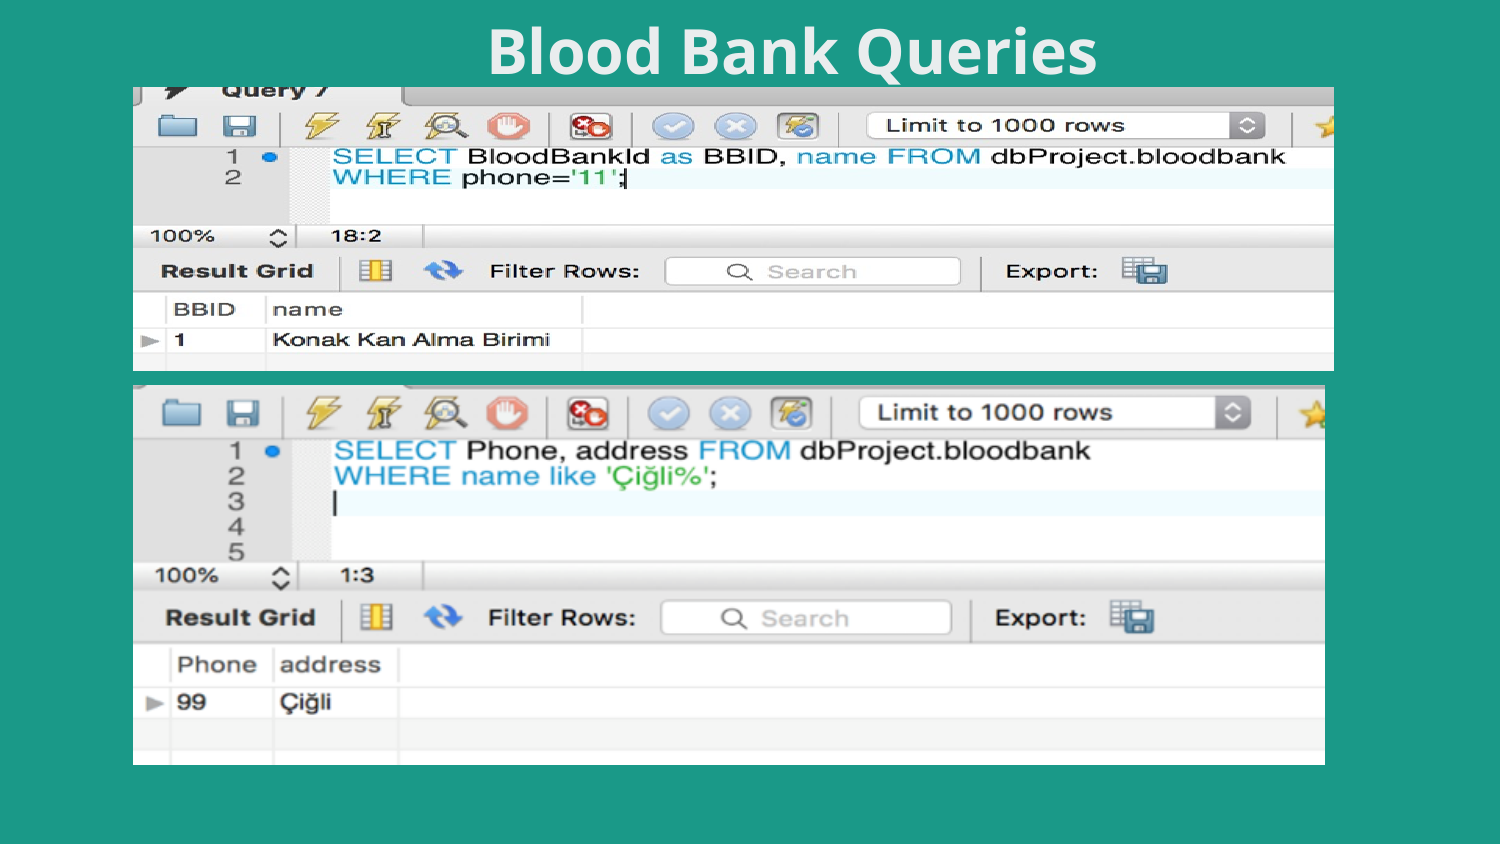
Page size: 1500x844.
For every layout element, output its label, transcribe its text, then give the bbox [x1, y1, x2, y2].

picture [133, 384, 1325, 765]
picture [133, 87, 1334, 372]
text_box Blood Bank Queries [396, 0, 1294, 86]
